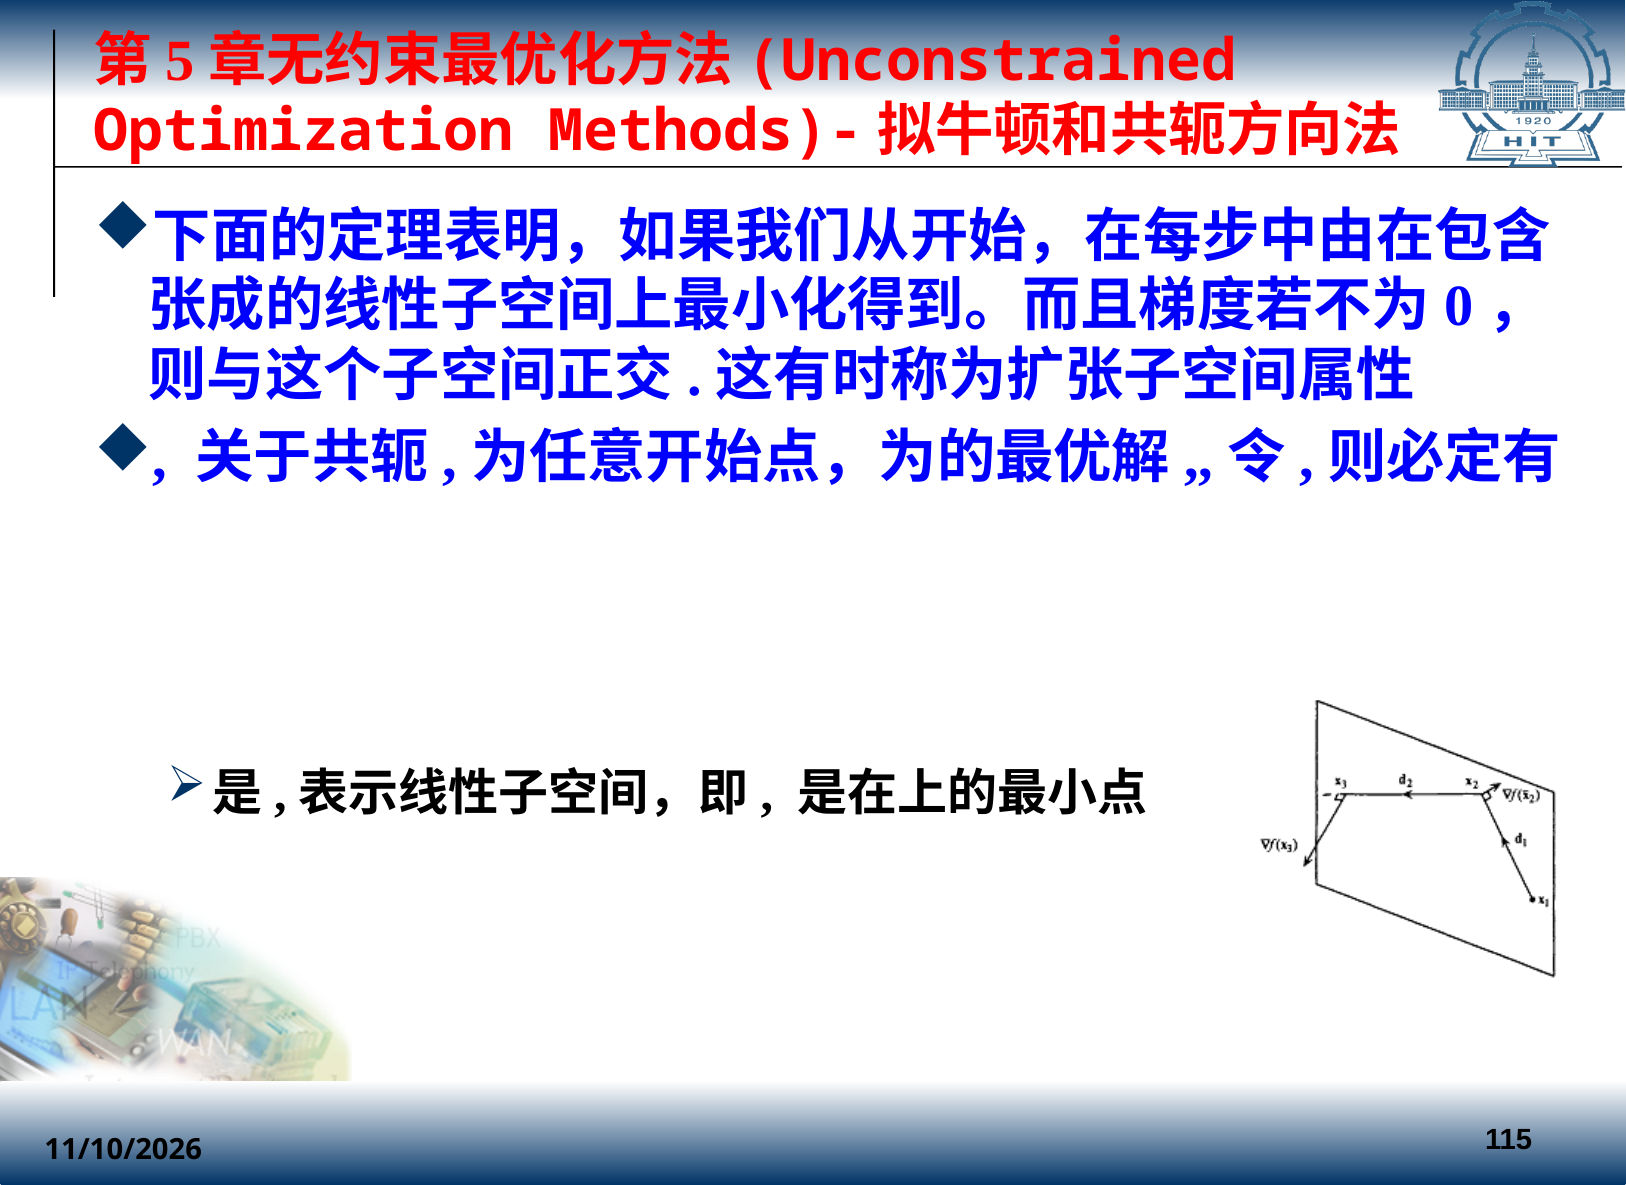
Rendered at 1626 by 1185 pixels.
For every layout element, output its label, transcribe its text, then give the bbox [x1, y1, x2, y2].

picture [0, 877, 352, 1120]
picture [1237, 699, 1593, 982]
picture [1438, 1, 1626, 167]
title 第5章无约束最优化方法(Unconstrained Optimization Methods)-拟牛顿和共轭方向法 [78, 29, 1498, 155]
